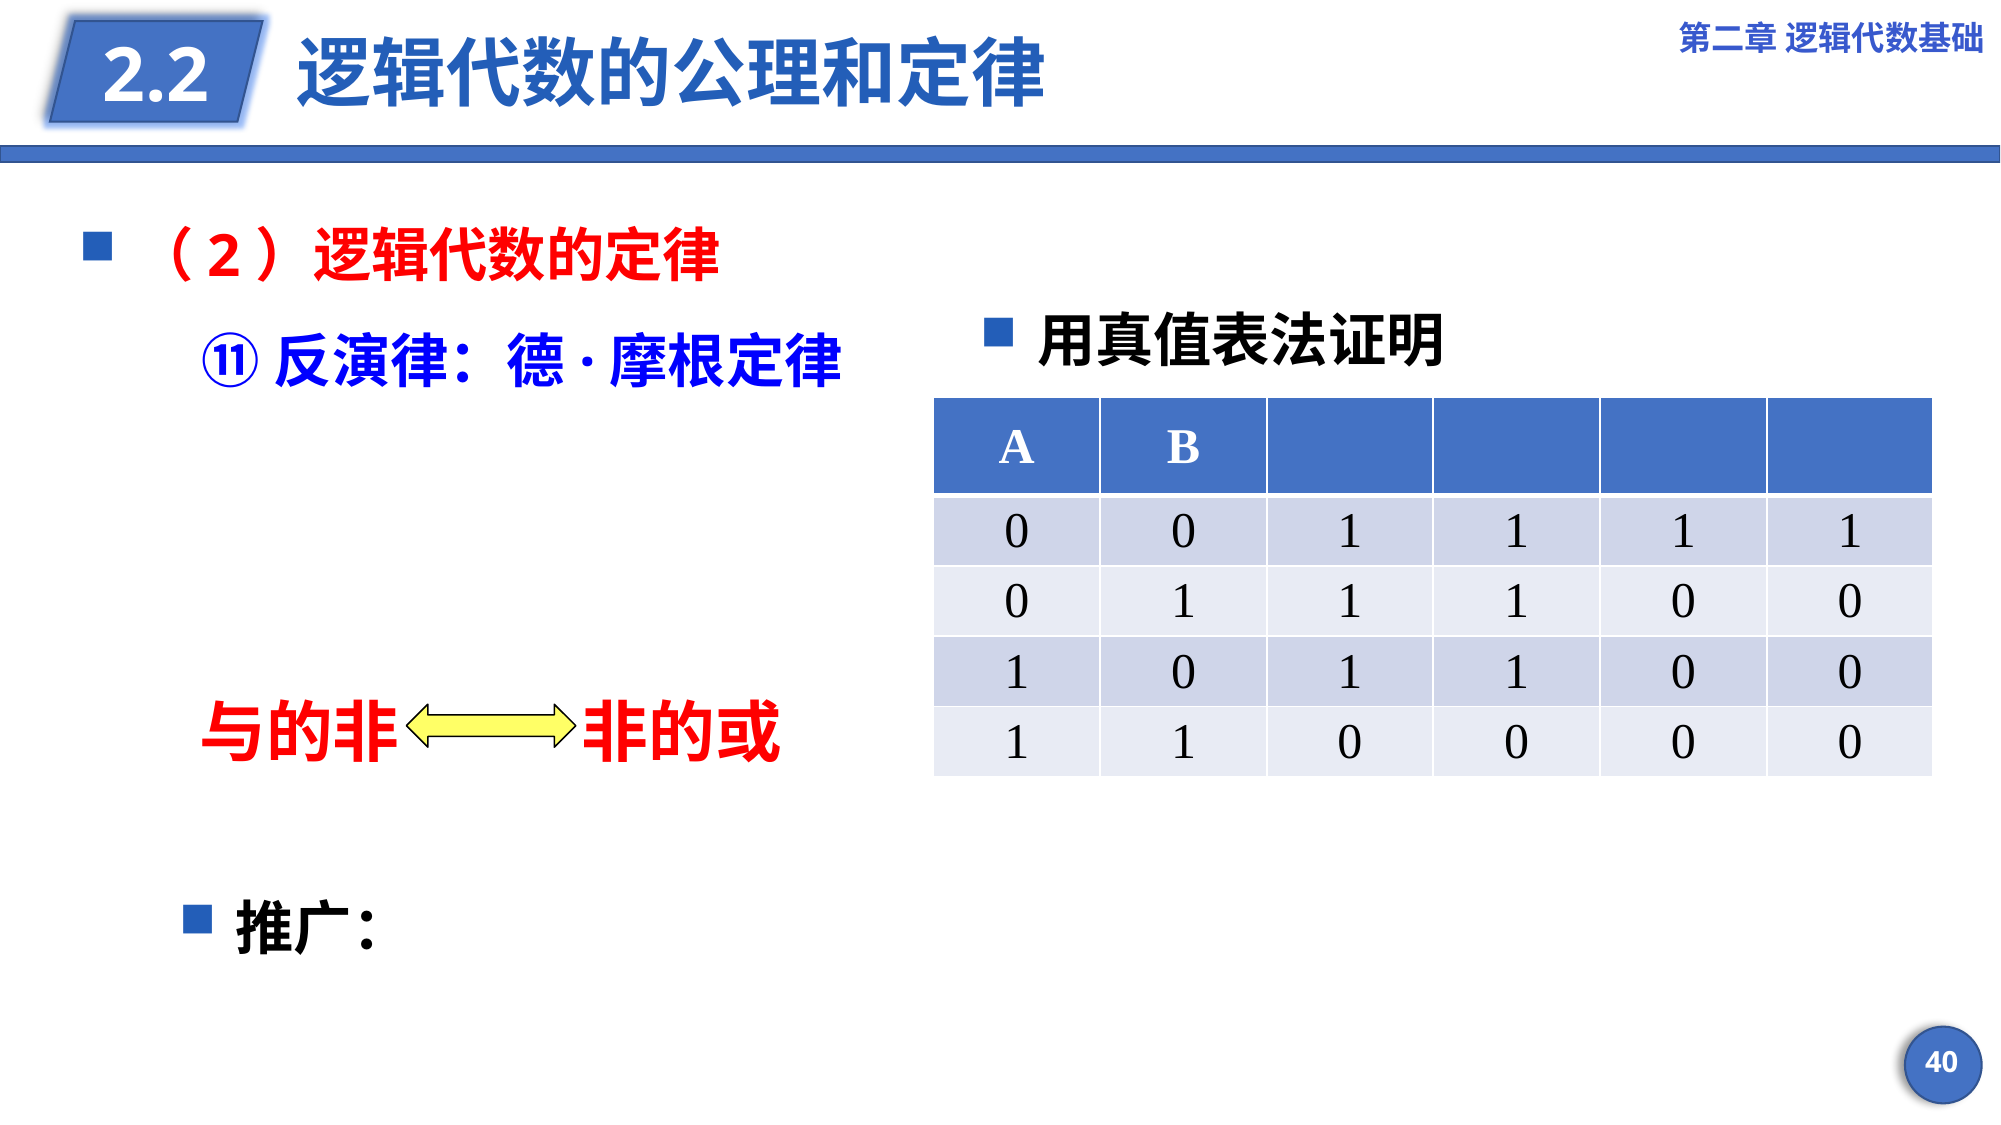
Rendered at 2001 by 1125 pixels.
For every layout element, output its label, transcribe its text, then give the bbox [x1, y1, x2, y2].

list ⑪反演律：德·摩根定律 [186, 302, 908, 394]
text_box 用真值表法证明 [966, 261, 1504, 381]
footer 第二章 逻辑代数基础 [1659, 0, 2000, 83]
text_box 2.2 [48, 20, 264, 123]
slide_number 40 [1895, 1033, 1989, 1094]
text_box （2）逻辑代数的定律 [64, 175, 1963, 296]
text_box 推广： [164, 848, 492, 969]
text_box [48, 682, 934, 779]
title 逻辑代数的公理和定律 [281, 16, 1592, 137]
